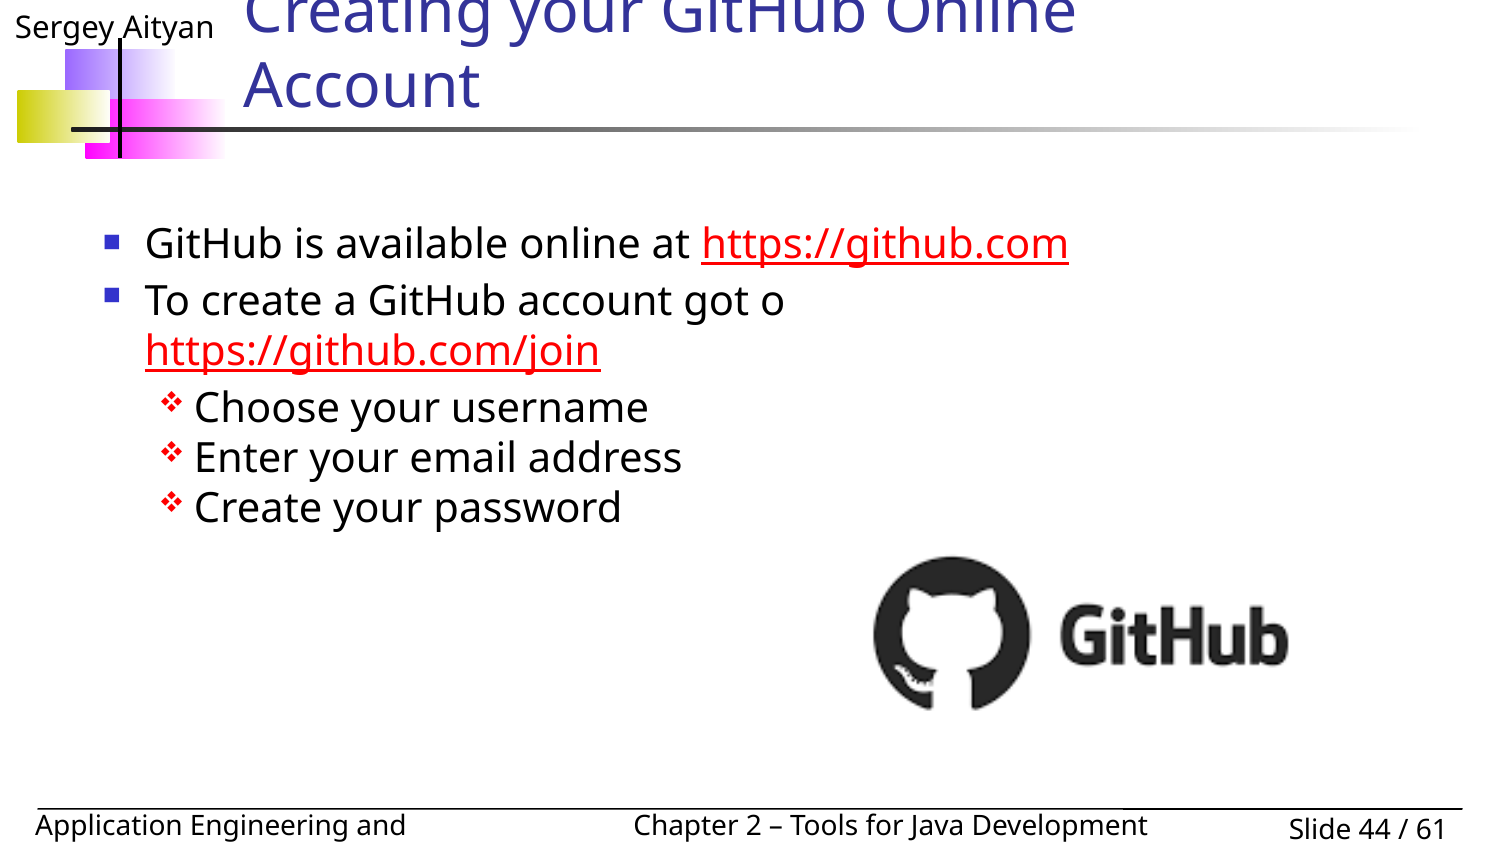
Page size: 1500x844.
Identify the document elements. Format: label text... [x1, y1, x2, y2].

picture [812, 534, 1351, 748]
list GitHub is available online at https://github.com To create a GitHub account got o https://github.com/join Choose your username Enter your email address Create your password [87, 209, 1225, 748]
title Creating your GitHub Online Account [228, 46, 1332, 128]
